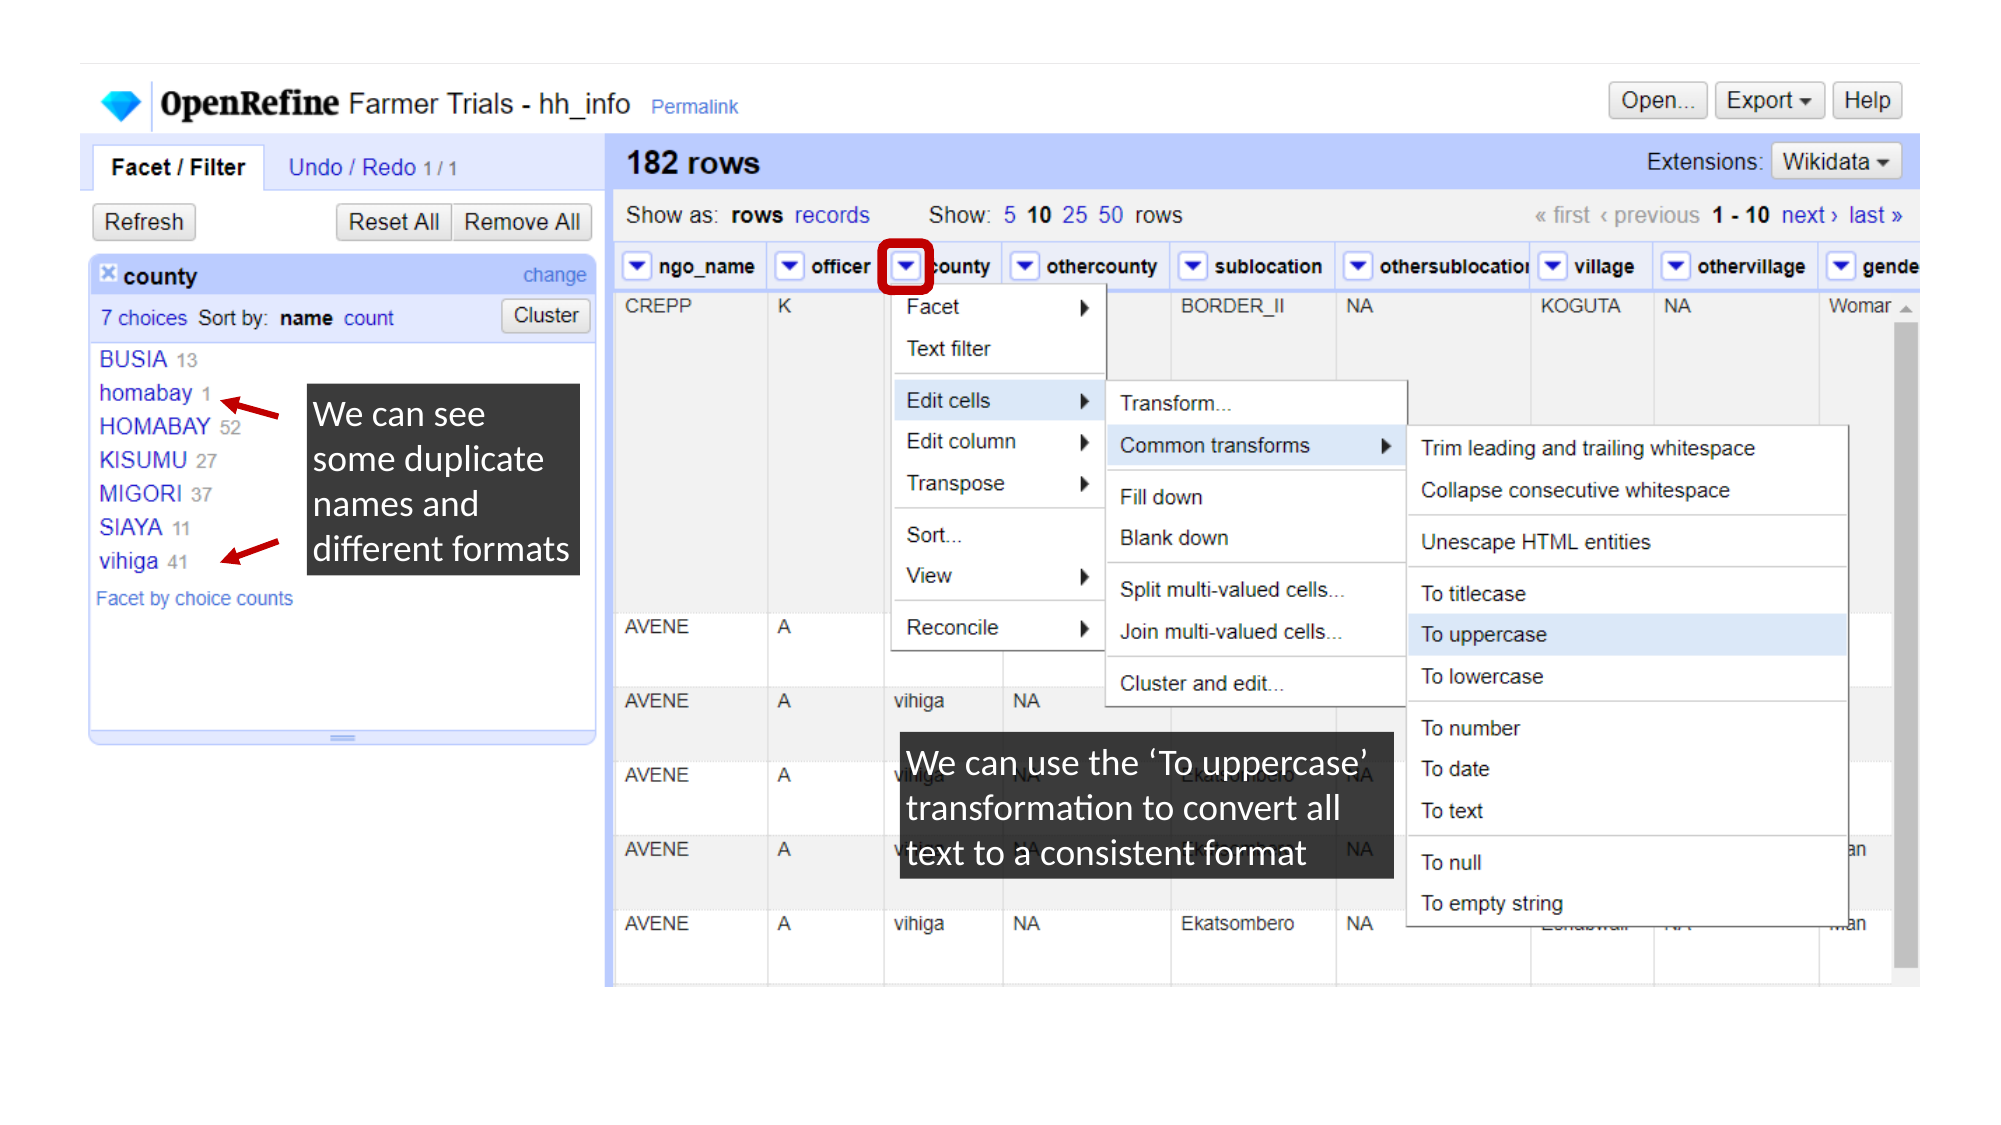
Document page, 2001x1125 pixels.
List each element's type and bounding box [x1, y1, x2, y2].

text_box [219, 541, 279, 563]
picture [79, 62, 1920, 987]
text_box [219, 400, 279, 417]
